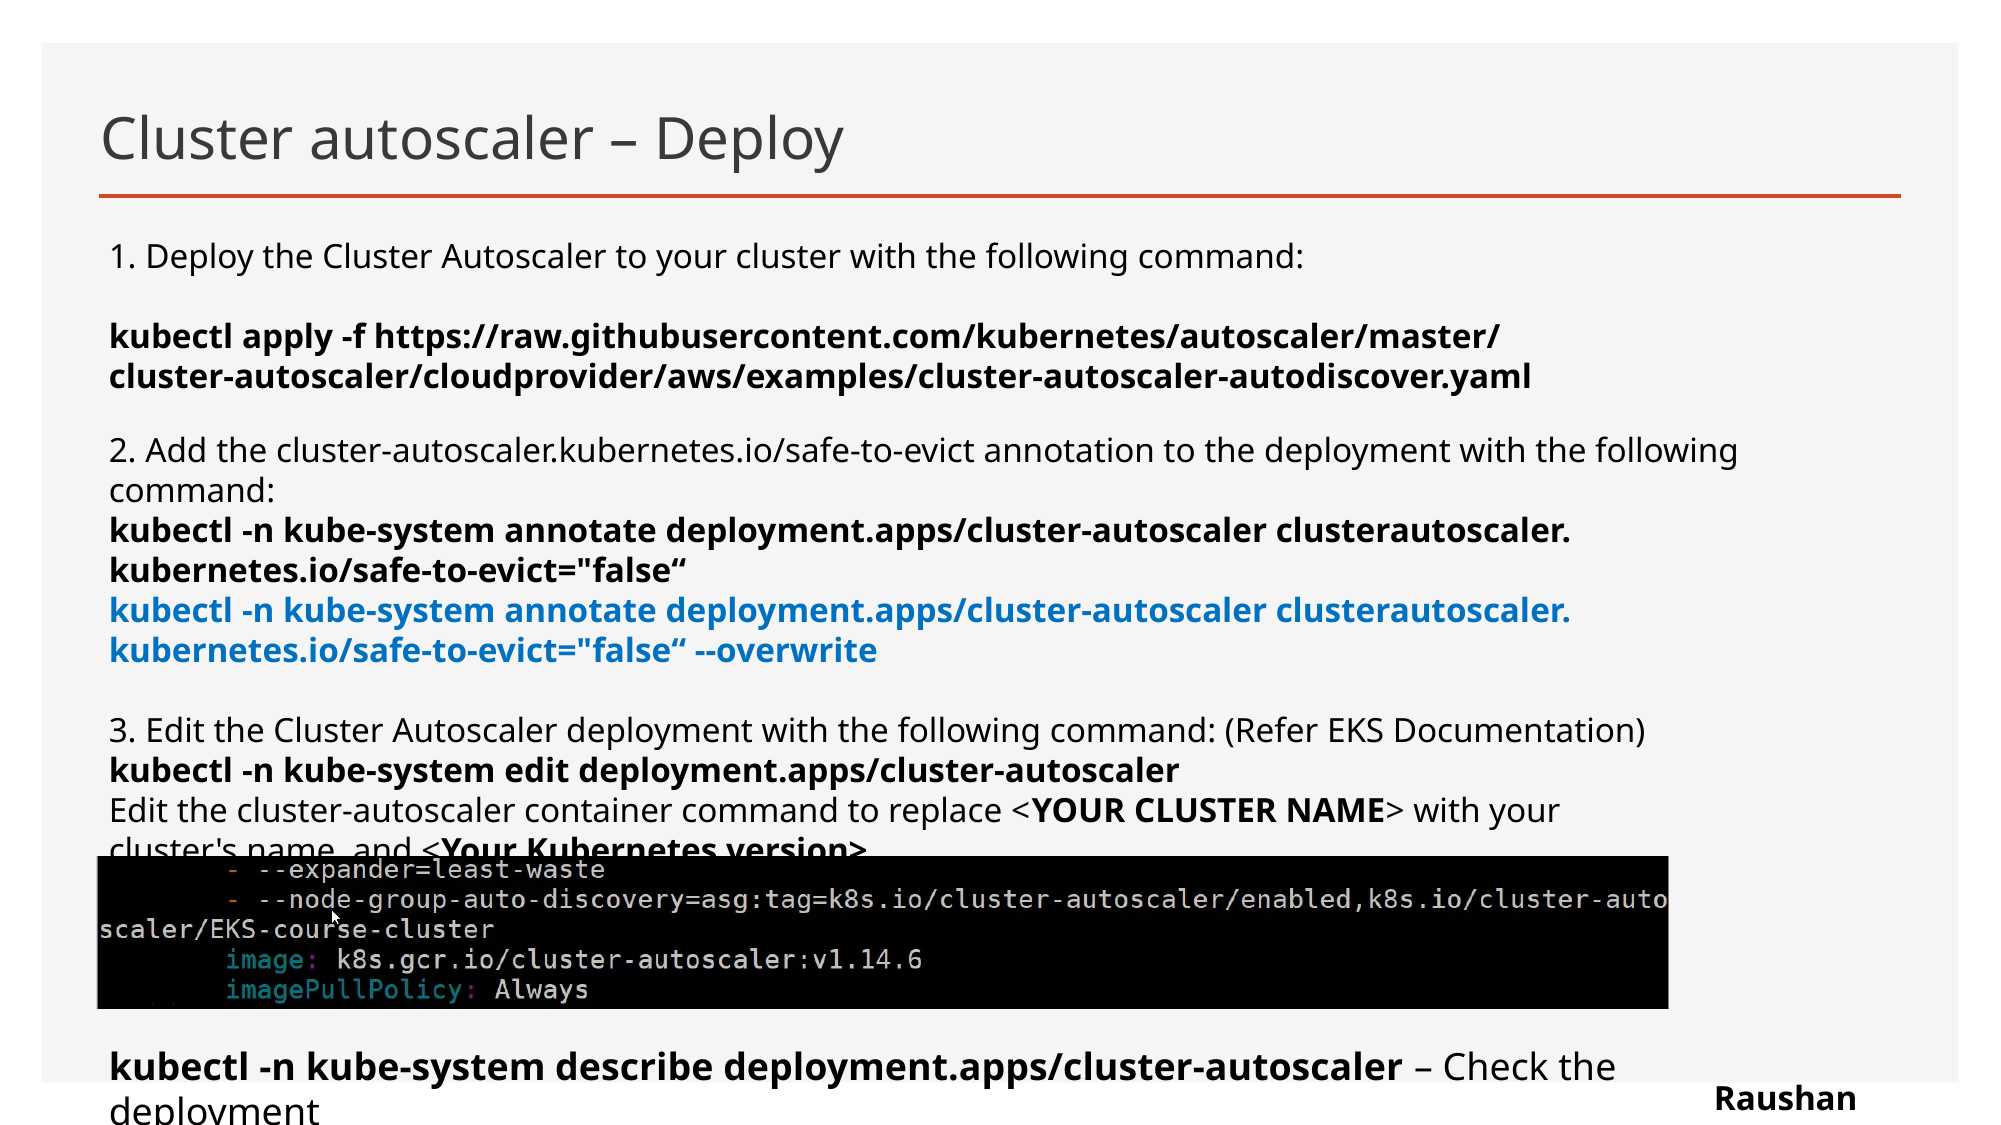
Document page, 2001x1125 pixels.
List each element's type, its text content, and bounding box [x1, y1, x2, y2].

picture [96, 855, 1669, 1010]
title Cluster autoscaler – Deploy [85, 73, 1637, 179]
text_box Raushan Kumar [1698, 1069, 1977, 1125]
text_box 1. Deploy the Cluster Autoscaler to your cluster with the following command: kubectl apply -f https://raw.githubusercontent.com/kubernetes/autoscaler/master/ cluster-autoscaler/cloudprovider/aws/examples/cluster-autoscaler-autodiscover.yaml [93, 227, 1905, 448]
text_box 2. Add the cluster-autoscaler.kubernetes.io/safe-to-evict annotation to the deployment with the following command: kubectl -n kube-system annotate deployment.apps/cluster-autoscaler clusterautoscaler. kubernetes.io/safe-to-evict="false“ kubectl -n kube-system annotate deployment.apps/cluster-autoscaler clusterautoscaler. kubernetes.io/safe-to-evict="false“ --overwrite 3. Edit the Cluster Autoscaler deployment with the following command: (Refer EKS Documentation) kubectl -n kube-system edit deployment.apps/cluster-autoscaler Edit the cluster-autoscaler container command to replace <YOUR CLUSTER NAME> with your cluster's name, and <Your Kubernetes version> [93, 422, 1847, 877]
text_box [74, 250, 1838, 1021]
text_box kubectl -n kube-system describe deployment.apps/cluster-autoscaler – Check the deployment [93, 1035, 1669, 1125]
